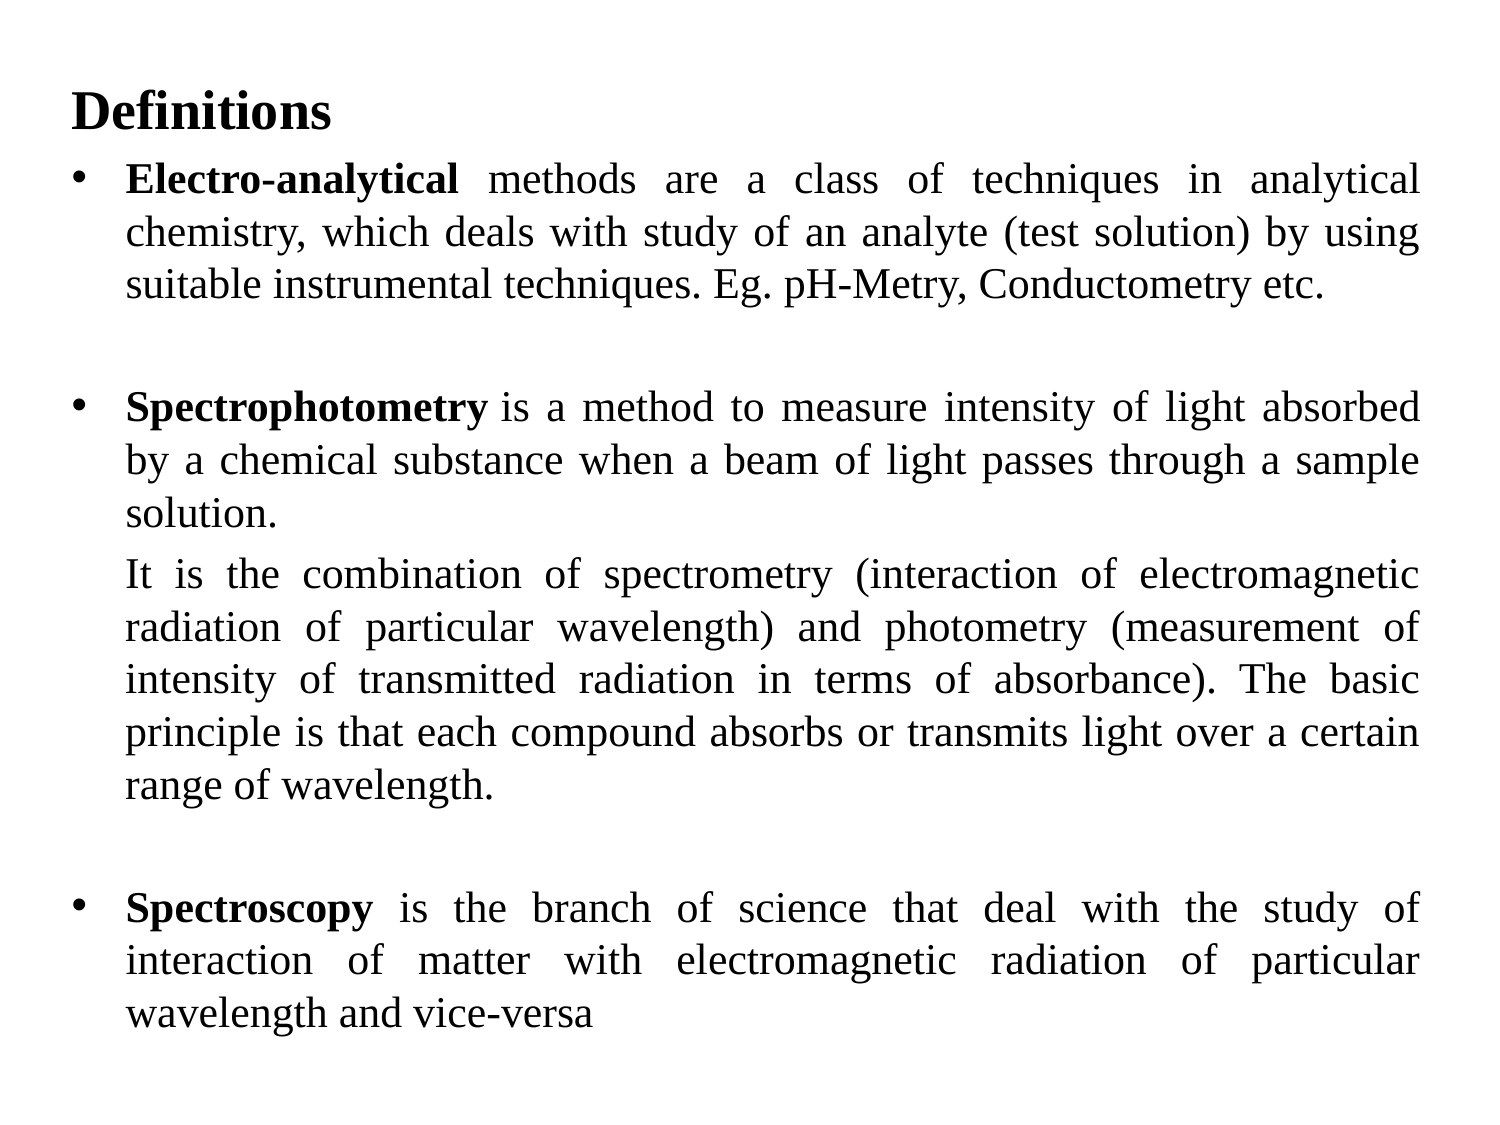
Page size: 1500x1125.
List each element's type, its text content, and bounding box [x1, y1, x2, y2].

text_box Definitions Electro-analytical methods are a class of techniques in analytical chemistry, which deals with study of an analyte (test solution) by using suitable instrumental techniques. Eg. pH-Metry, Conductometry etc. Spectrophotometry is a method to measure intensity of light absorbed by a chemical substance when a beam of light passes through a sample solution. It is the combination of spectrometry (interaction of electromagnetic radiation of particular wavelength) and photometry (measurement of intensity of transmitted radiation in terms of absorbance). The basic principle is that each compound absorbs or transmits light over a certain range of wavelength. Spectroscopy is the branch of science that deal with the study of interaction of matter with electromagnetic radiation of particular wavelength and vice-versa [56, 66, 1438, 1059]
